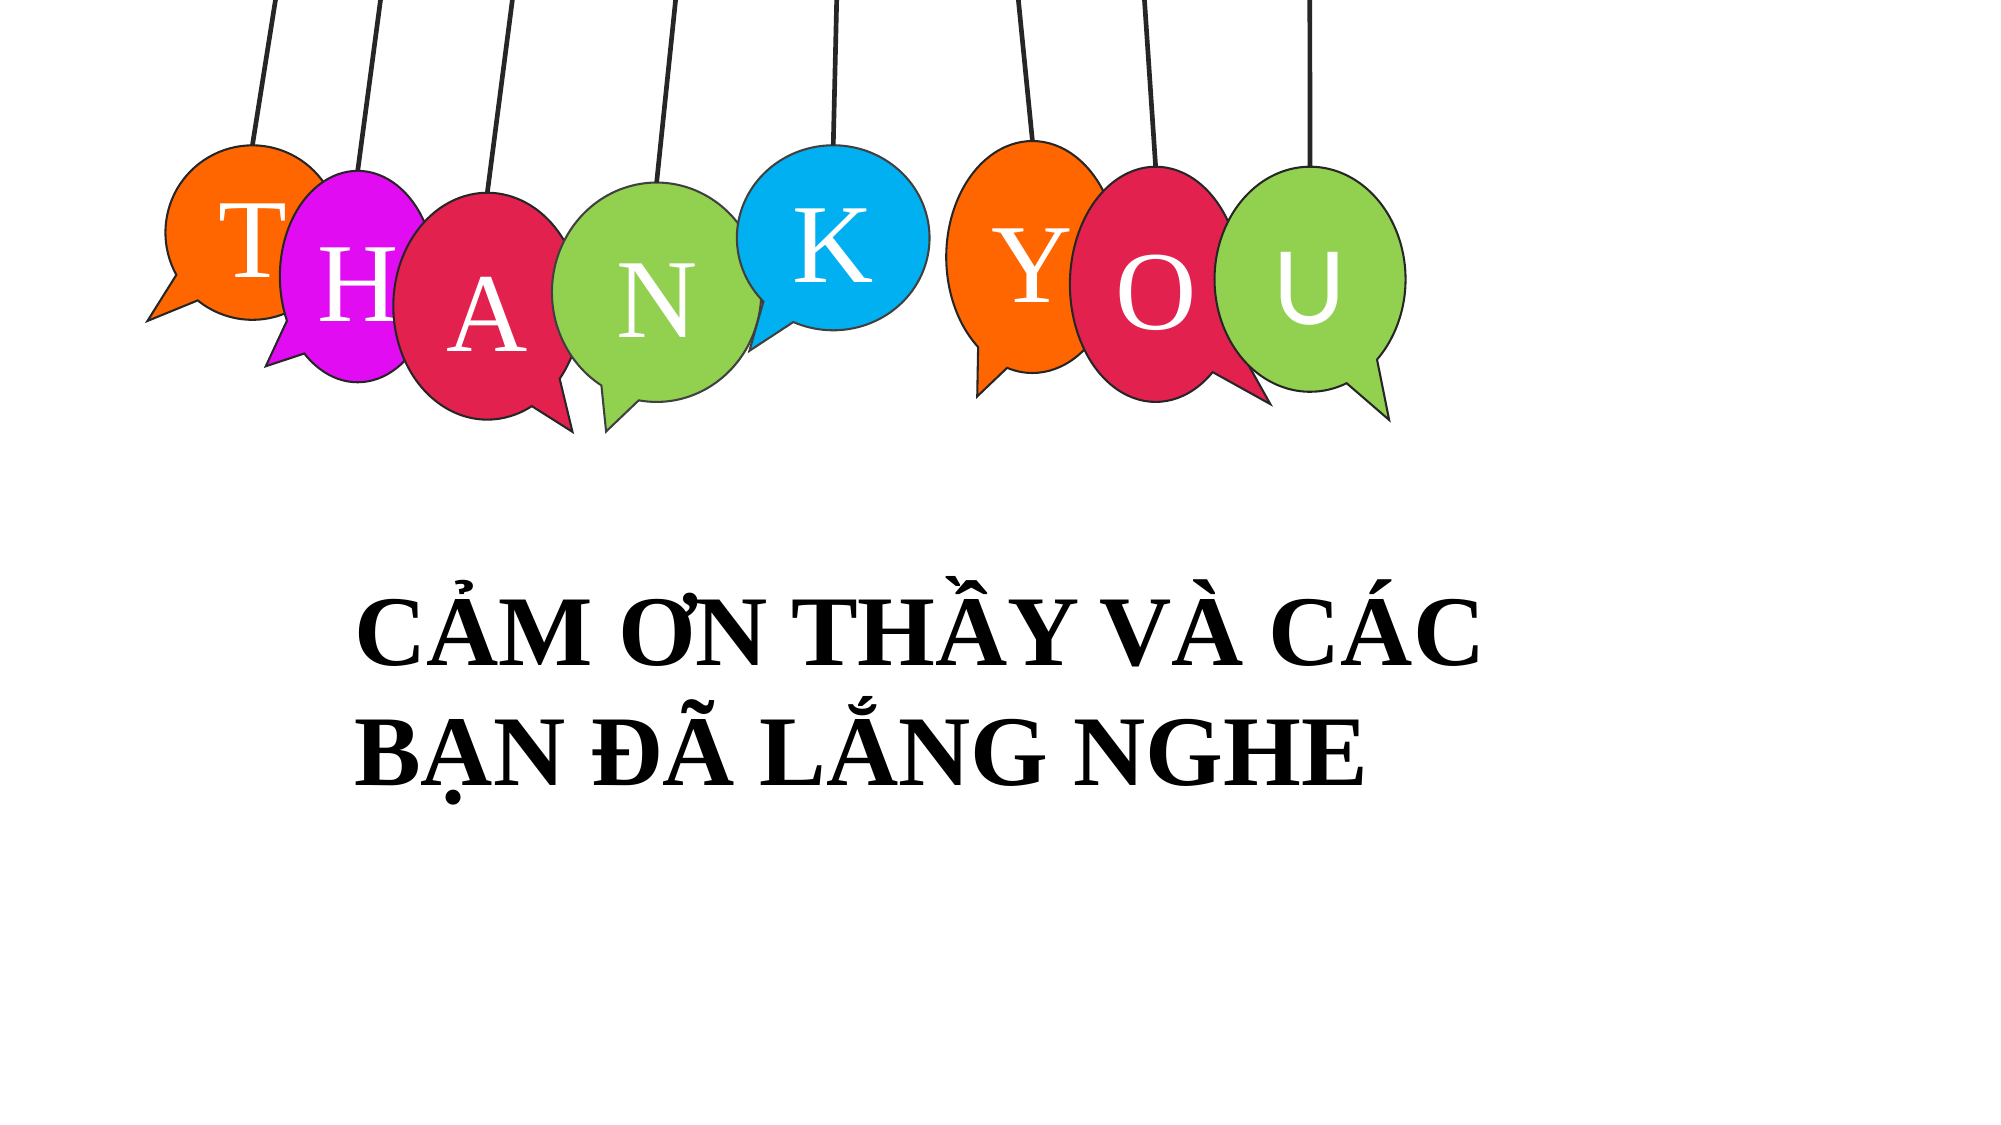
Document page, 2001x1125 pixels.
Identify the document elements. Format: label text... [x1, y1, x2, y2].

text_box CẢM ƠN THẦY VÀ CÁC BẠN ĐÃ LẮNG NGHE [339, 558, 1668, 813]
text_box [1017, 0, 1033, 142]
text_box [252, 0, 276, 146]
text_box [833, 0, 837, 146]
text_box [165, 145, 930, 420]
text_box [357, 0, 382, 171]
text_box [656, 0, 676, 183]
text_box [946, 140, 1406, 402]
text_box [1143, 0, 1156, 167]
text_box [487, 0, 513, 193]
